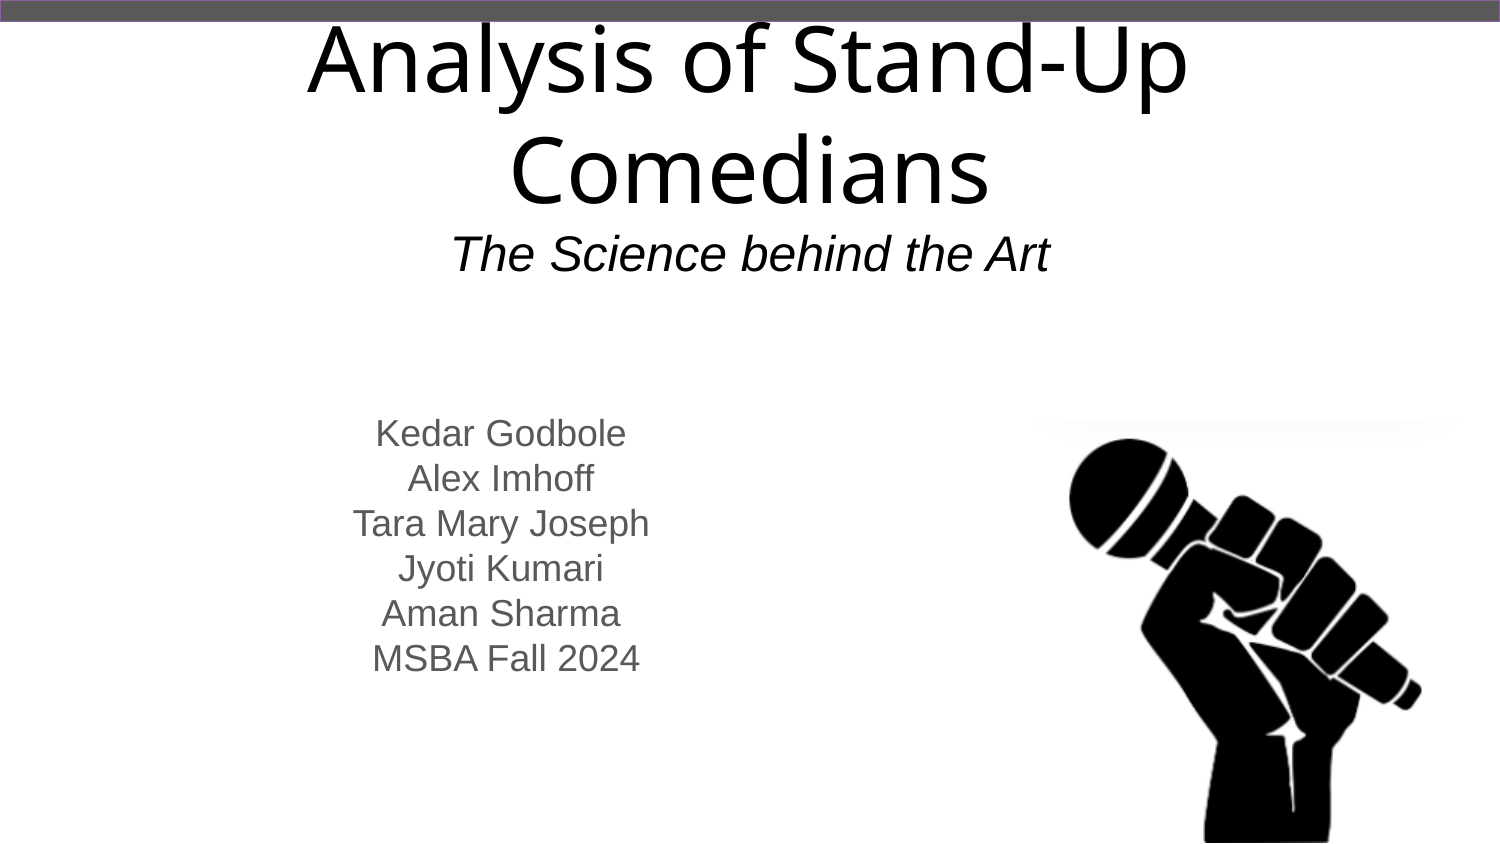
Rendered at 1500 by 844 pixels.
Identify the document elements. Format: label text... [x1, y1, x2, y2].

subtitle Kedar Godbole Alex Imhoff Tara Mary Joseph Jyoti Kumari Aman Sharma MSBA Fall 2024 [51, 394, 962, 731]
text_box [0, 0, 1500, 22]
picture [1011, 421, 1500, 843]
title Analysis of Stand-Up Comedians The Science behind the Art [51, 22, 1449, 297]
